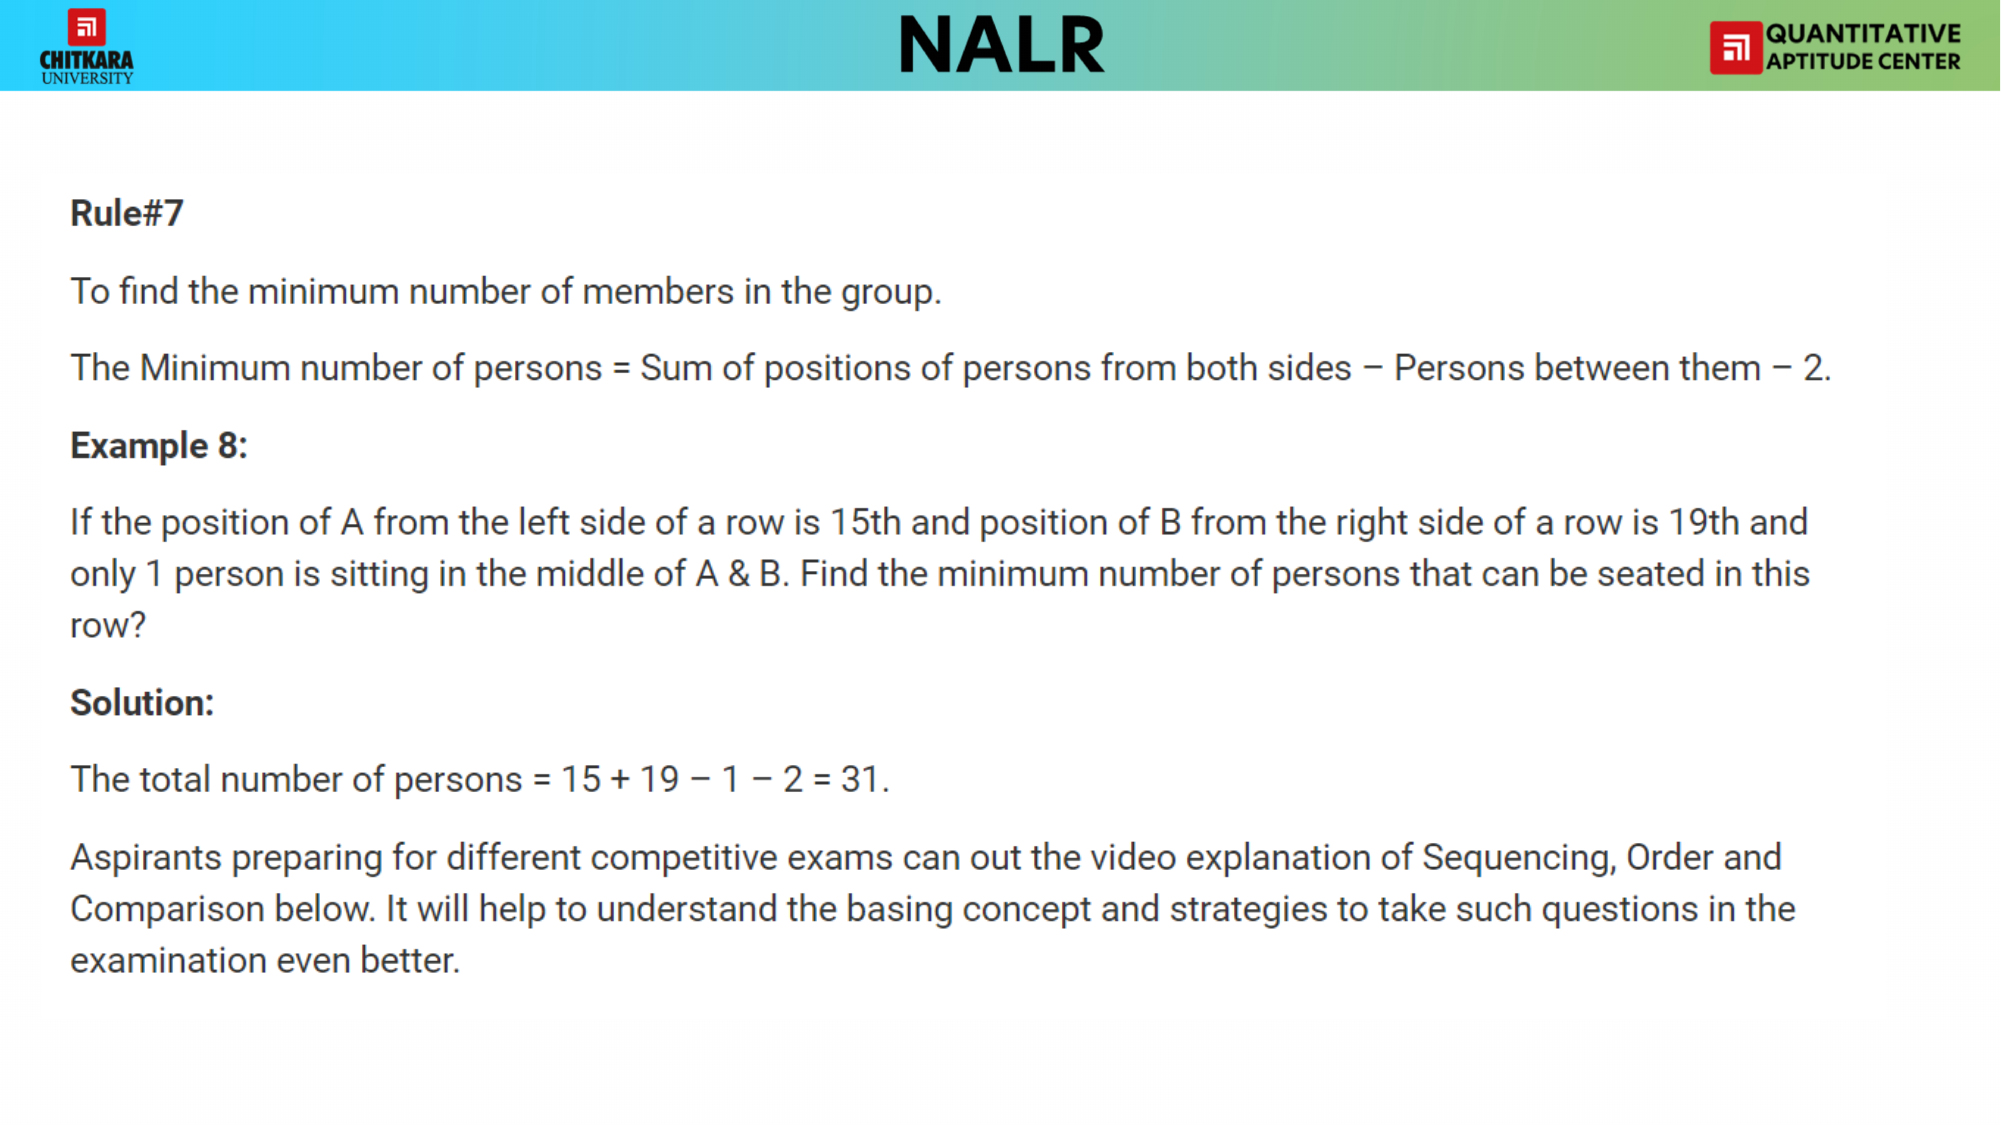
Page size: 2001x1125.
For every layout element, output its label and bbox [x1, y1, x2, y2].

title [41, 31, 1959, 142]
picture [0, 0, 2001, 1125]
list [41, 174, 1887, 1019]
